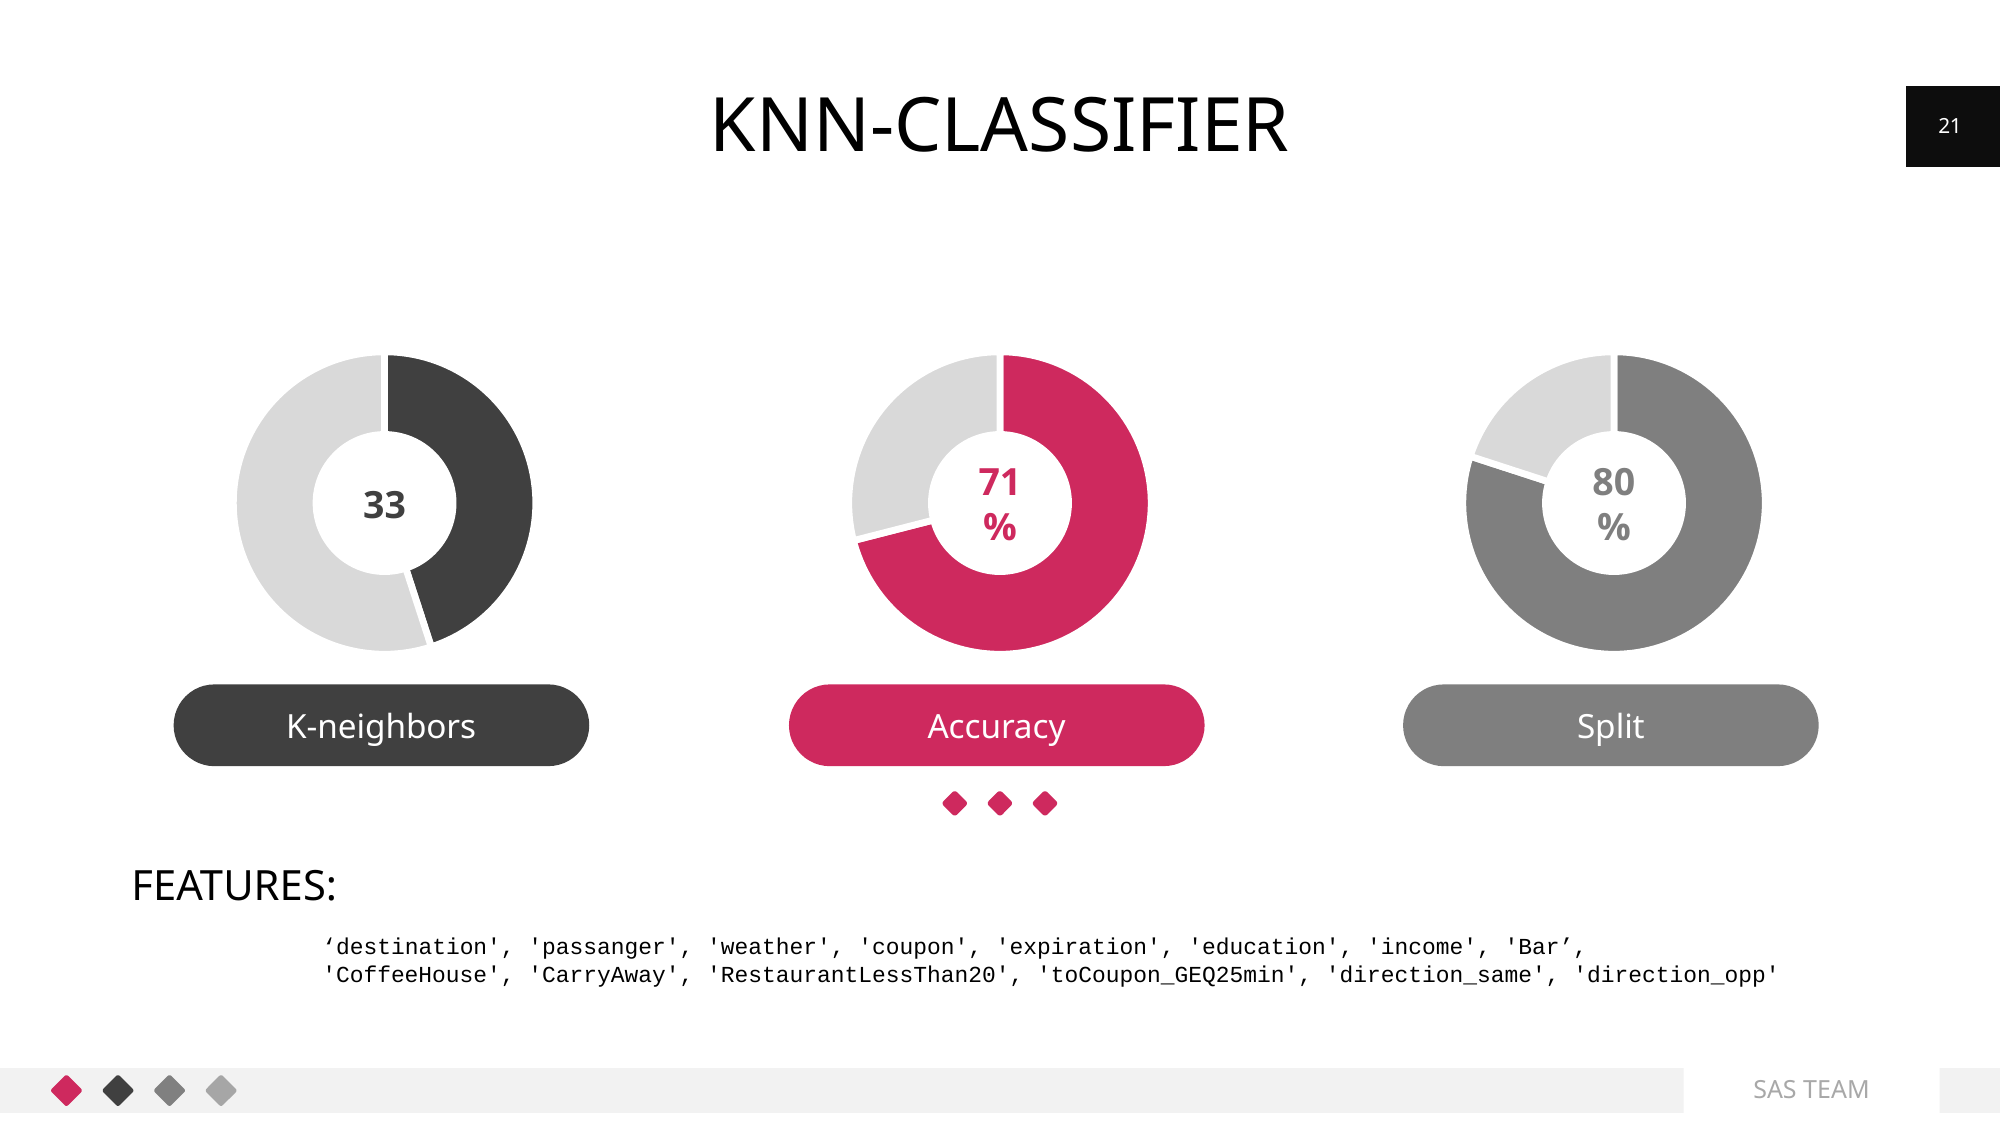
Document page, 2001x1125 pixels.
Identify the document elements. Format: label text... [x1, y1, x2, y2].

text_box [163, 345, 606, 826]
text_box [945, 345, 1835, 826]
text_box Features: [87, 864, 382, 910]
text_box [778, 345, 945, 826]
slide_number 21 [1915, 96, 1985, 157]
text_box ‘destination', 'passanger', 'weather', 'coupon', 'expiration', 'education', 'income', 'Bar’, 'CoffeeHouse', 'CarryAway', 'RestaurantLessThan20', 'toCoupon_GEQ25min', 'direction_same', 'direction_opp' [322, 931, 1784, 987]
footer SAS TEAM [1683, 1067, 1940, 1114]
title KNN-Classifier [137, 86, 1863, 169]
